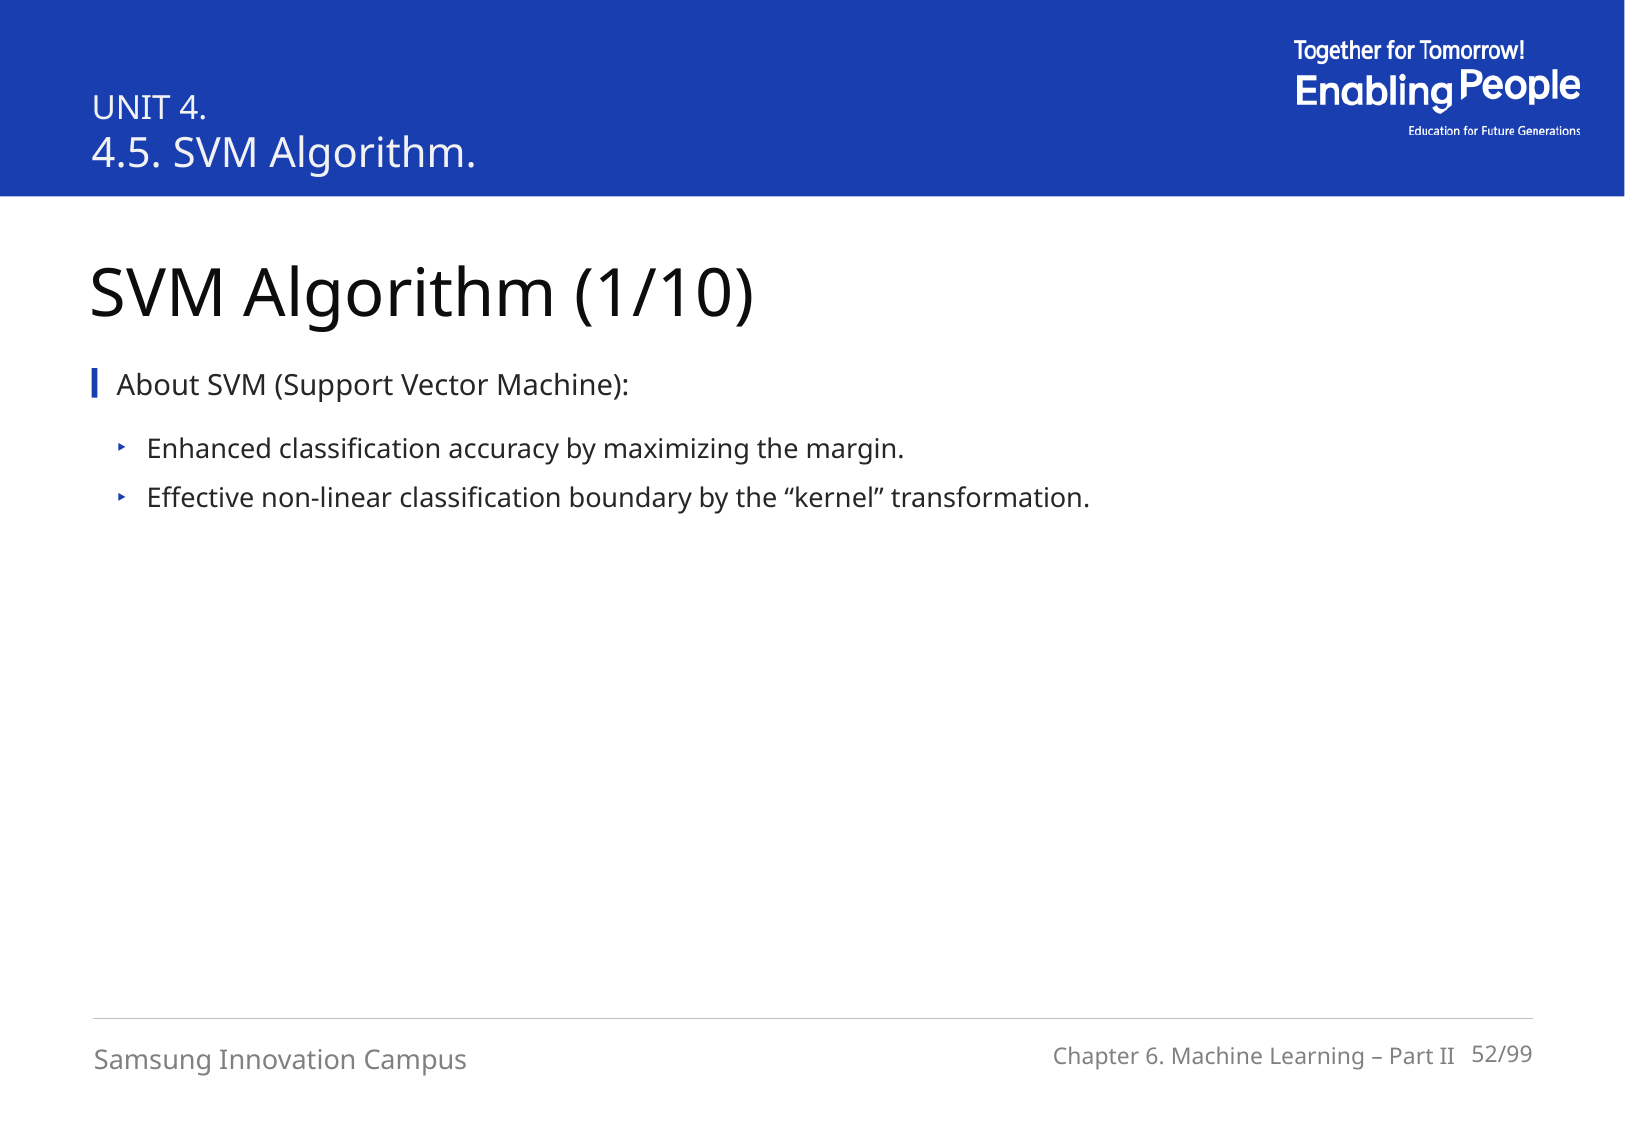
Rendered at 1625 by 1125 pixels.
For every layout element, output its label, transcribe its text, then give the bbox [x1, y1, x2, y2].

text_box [91, 366, 1459, 402]
text_box UNIT 4. 4.5. SVM Algorithm. [91, 85, 1048, 177]
picture [1294, 40, 1580, 135]
text_box Enhanced classification accuracy by maximizing the margin. Effective non-linear classification boundary by the “kernel” transformation. [116, 418, 1534, 526]
text_box SVM Algorithm (1/10) [89, 249, 1534, 331]
